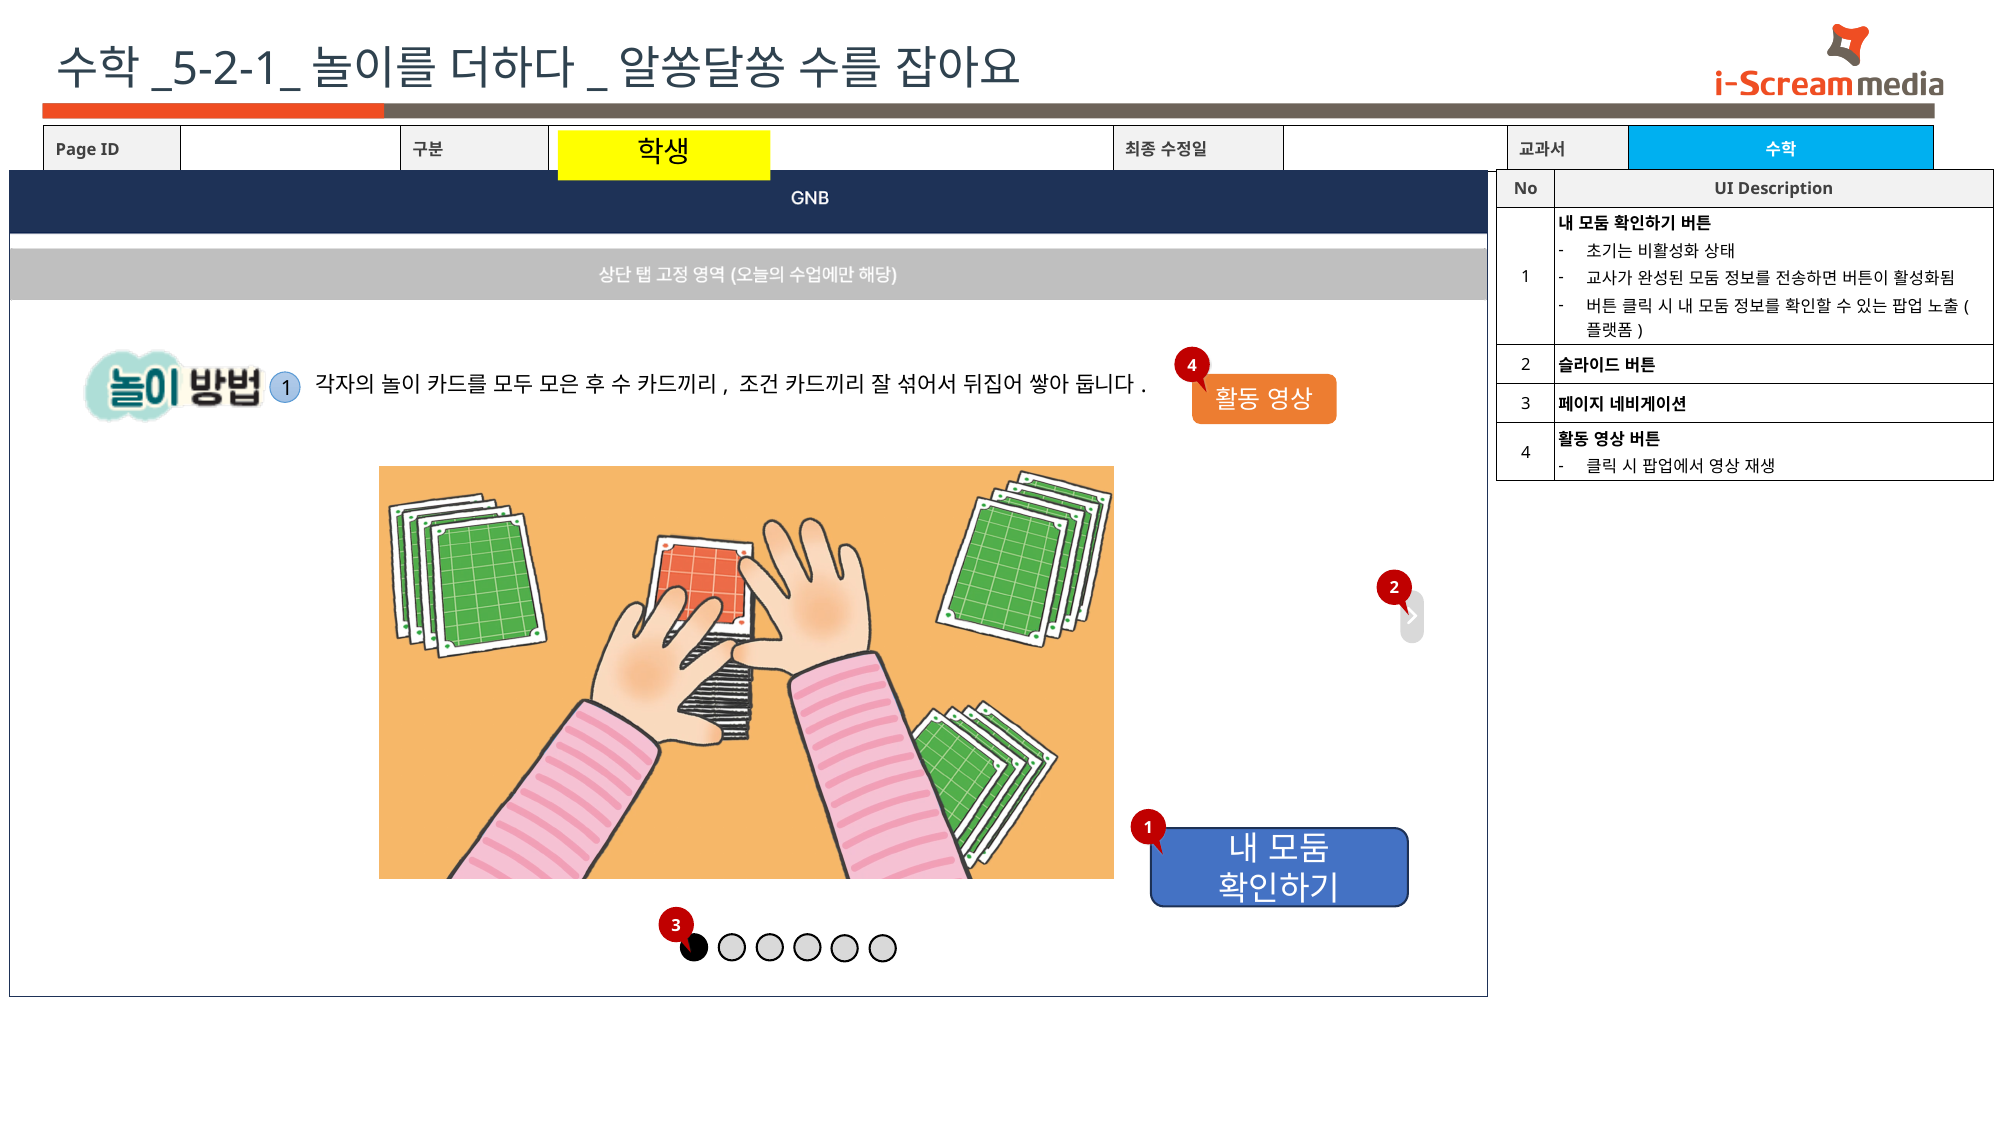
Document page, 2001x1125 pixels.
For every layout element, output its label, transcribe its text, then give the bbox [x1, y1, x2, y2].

table_cell 1 [1497, 208, 1554, 344]
text_box 2 [1375, 568, 1414, 607]
text_box 학생 [557, 130, 771, 181]
text_box 1 [1129, 807, 1168, 856]
picture [1715, 23, 1944, 96]
table_cell 슬라이드 버튼 [1555, 345, 1993, 383]
table_cell 내 모둠 확인하기 버튼 초기는 비활성화 상태 교사가 완성된 모둠 정보를 전송하면 버튼이 활성화됨 버튼 클릭 시 내 모둠 정보를 확인할 수 있는 팝업 노출(플랫폼) [1555, 208, 1993, 344]
table_cell 3 [1497, 384, 1554, 422]
text_box 3 [657, 905, 695, 944]
text_box 4 [1175, 345, 1209, 356]
title 수학_5-2-1_놀이를 더하다_알쏭달쏭 수를 잡아요 [41, 44, 1683, 95]
table_header UI Description [1555, 170, 1993, 207]
table_cell 페이지 네비게이션 [1555, 384, 1993, 422]
picture [10, 171, 1487, 996]
table_cell 활동 영상 버튼 클릭 시 팝업에서 영상 재생 [1555, 423, 1993, 480]
table_header No [1497, 170, 1554, 207]
table_cell 4 [1497, 423, 1554, 480]
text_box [1400, 590, 1424, 644]
table_cell 2 [1497, 345, 1554, 383]
text_box 내 모둠 확인하기 [1149, 827, 1409, 908]
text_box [680, 934, 896, 962]
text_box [269, 356, 1463, 403]
text_box 활동 영상 [1191, 403, 1338, 426]
